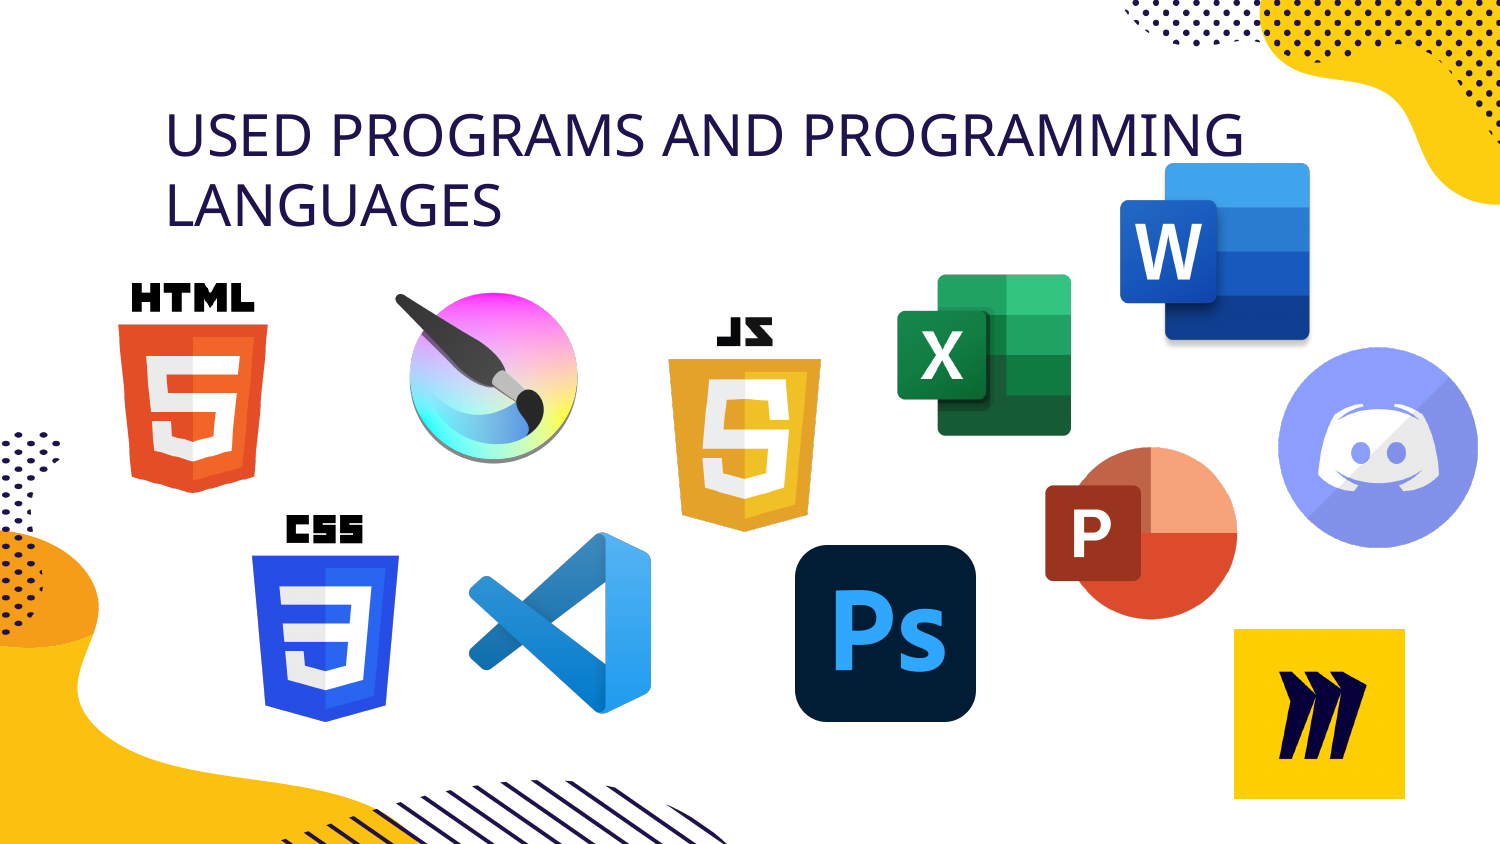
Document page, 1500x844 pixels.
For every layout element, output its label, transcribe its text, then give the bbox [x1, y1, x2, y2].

picture [469, 306, 860, 715]
picture [87, 283, 298, 494]
picture [252, 515, 399, 722]
picture [0, 432, 60, 639]
picture [885, 256, 1405, 799]
picture [1122, 0, 1500, 157]
picture [795, 545, 976, 722]
title USED PROGRAMS AND PROGRAMMING LANGUAGES [149, 82, 1350, 263]
picture [1120, 162, 1478, 549]
picture [388, 270, 599, 481]
picture [281, 780, 729, 844]
